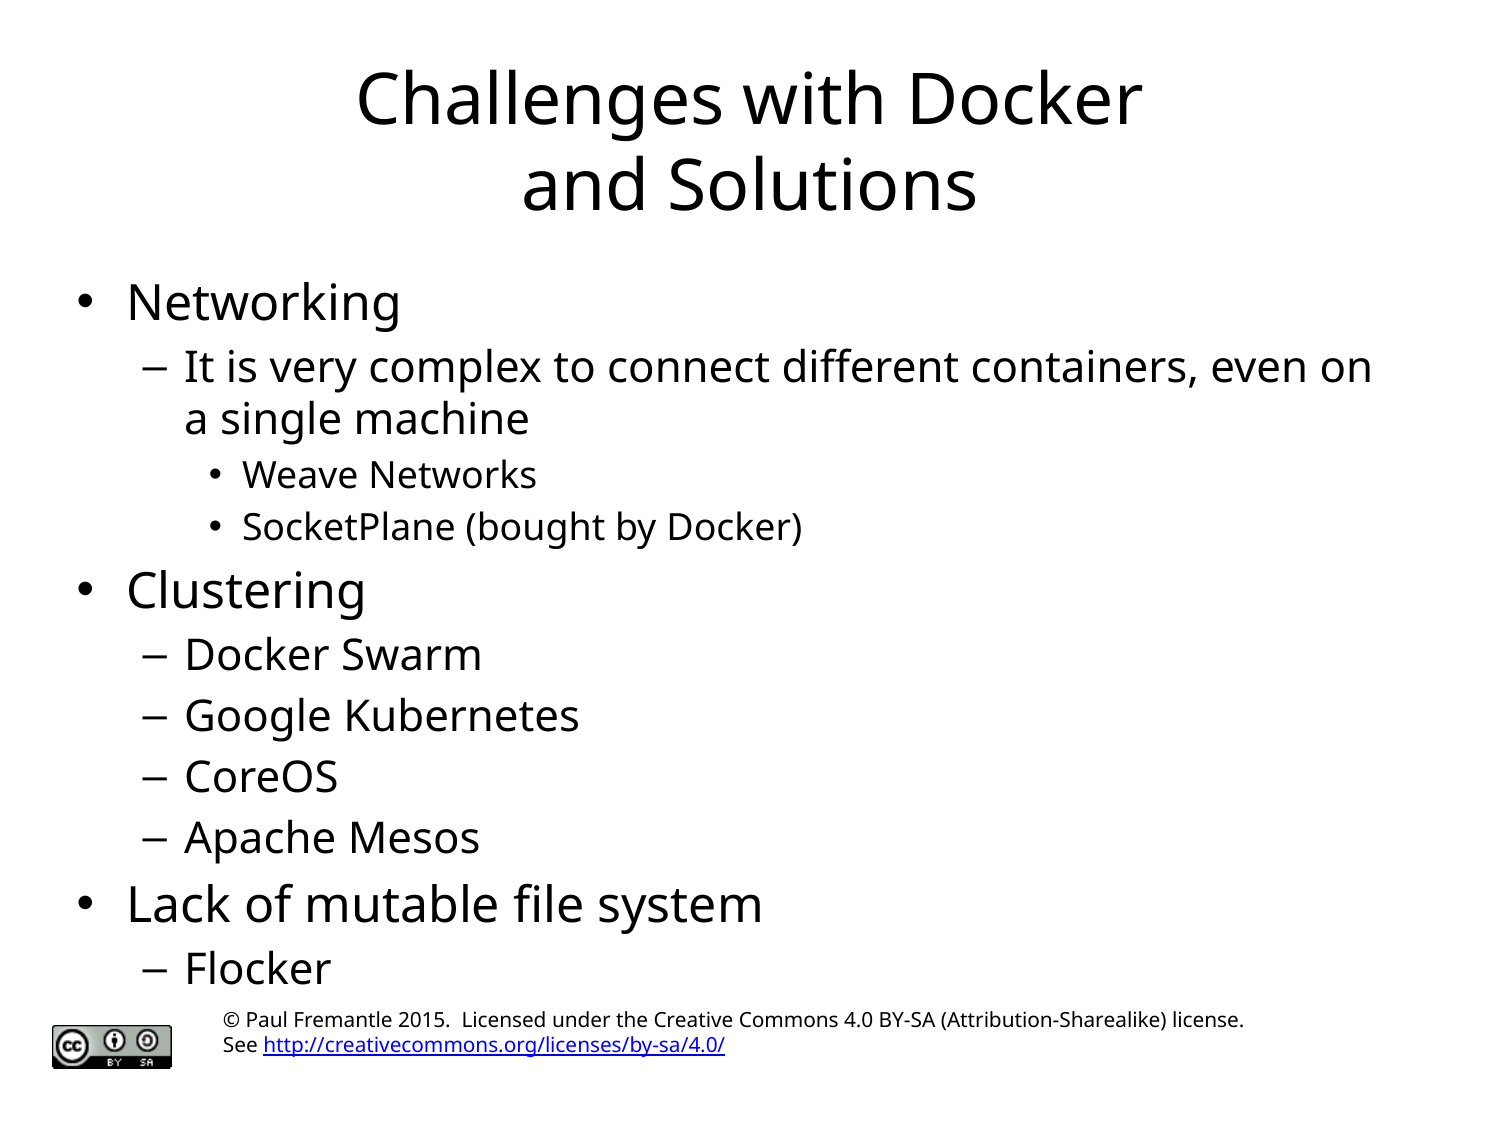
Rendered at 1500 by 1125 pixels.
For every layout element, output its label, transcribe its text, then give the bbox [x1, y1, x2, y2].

title Challenges with Docker and Solutions [75, 45, 1425, 233]
picture [52, 1025, 172, 1069]
list Networking It is very complex to connect different containers, even on a single machine Weave Networks SocketPlane (bought by Docker) Clustering Docker Swarm Google Kubernetes CoreOS Apache Mesos Lack of mutable file system Flocker [61, 262, 1412, 1005]
